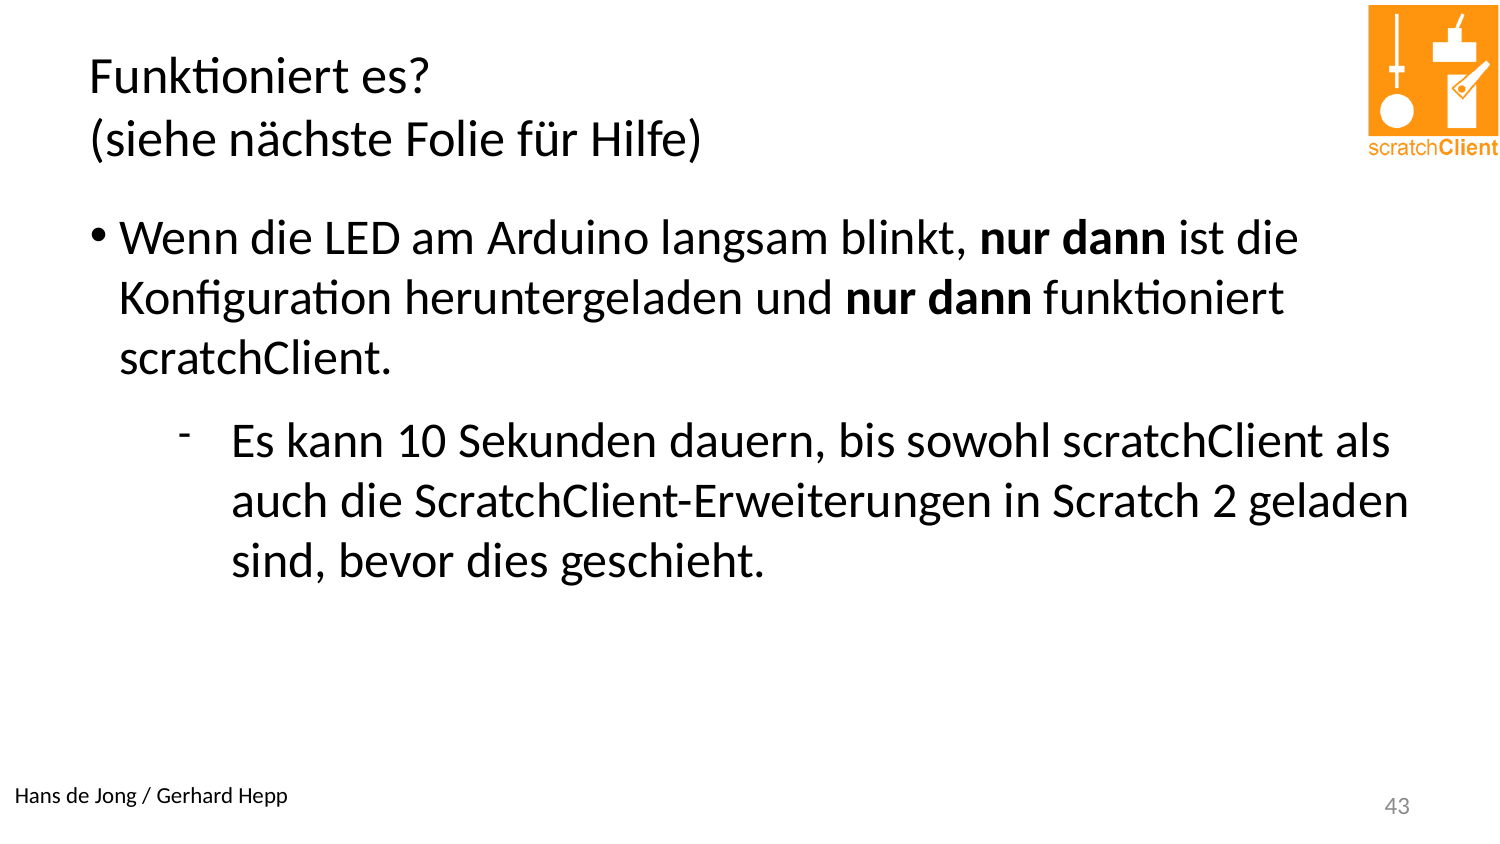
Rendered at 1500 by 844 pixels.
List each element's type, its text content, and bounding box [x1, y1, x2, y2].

text_box Wenn die LED am Arduino langsam blinkt, nur dann ist die Konfiguration heruntergeladen und nur dann funktioniert scratchClient. Es kann 10 Sekunden dauern, bis sowohl scratchClient als auch die ScratchClient-Erweiterungen in Scratch 2 geladen sind, bevor dies geschieht. [75, 196, 1425, 754]
text_box Funktioniert es? (siehe nächste Folie für Hilfe) [75, 33, 1425, 175]
picture [1366, 5, 1500, 160]
text_box 43 [1340, 781, 1425, 827]
